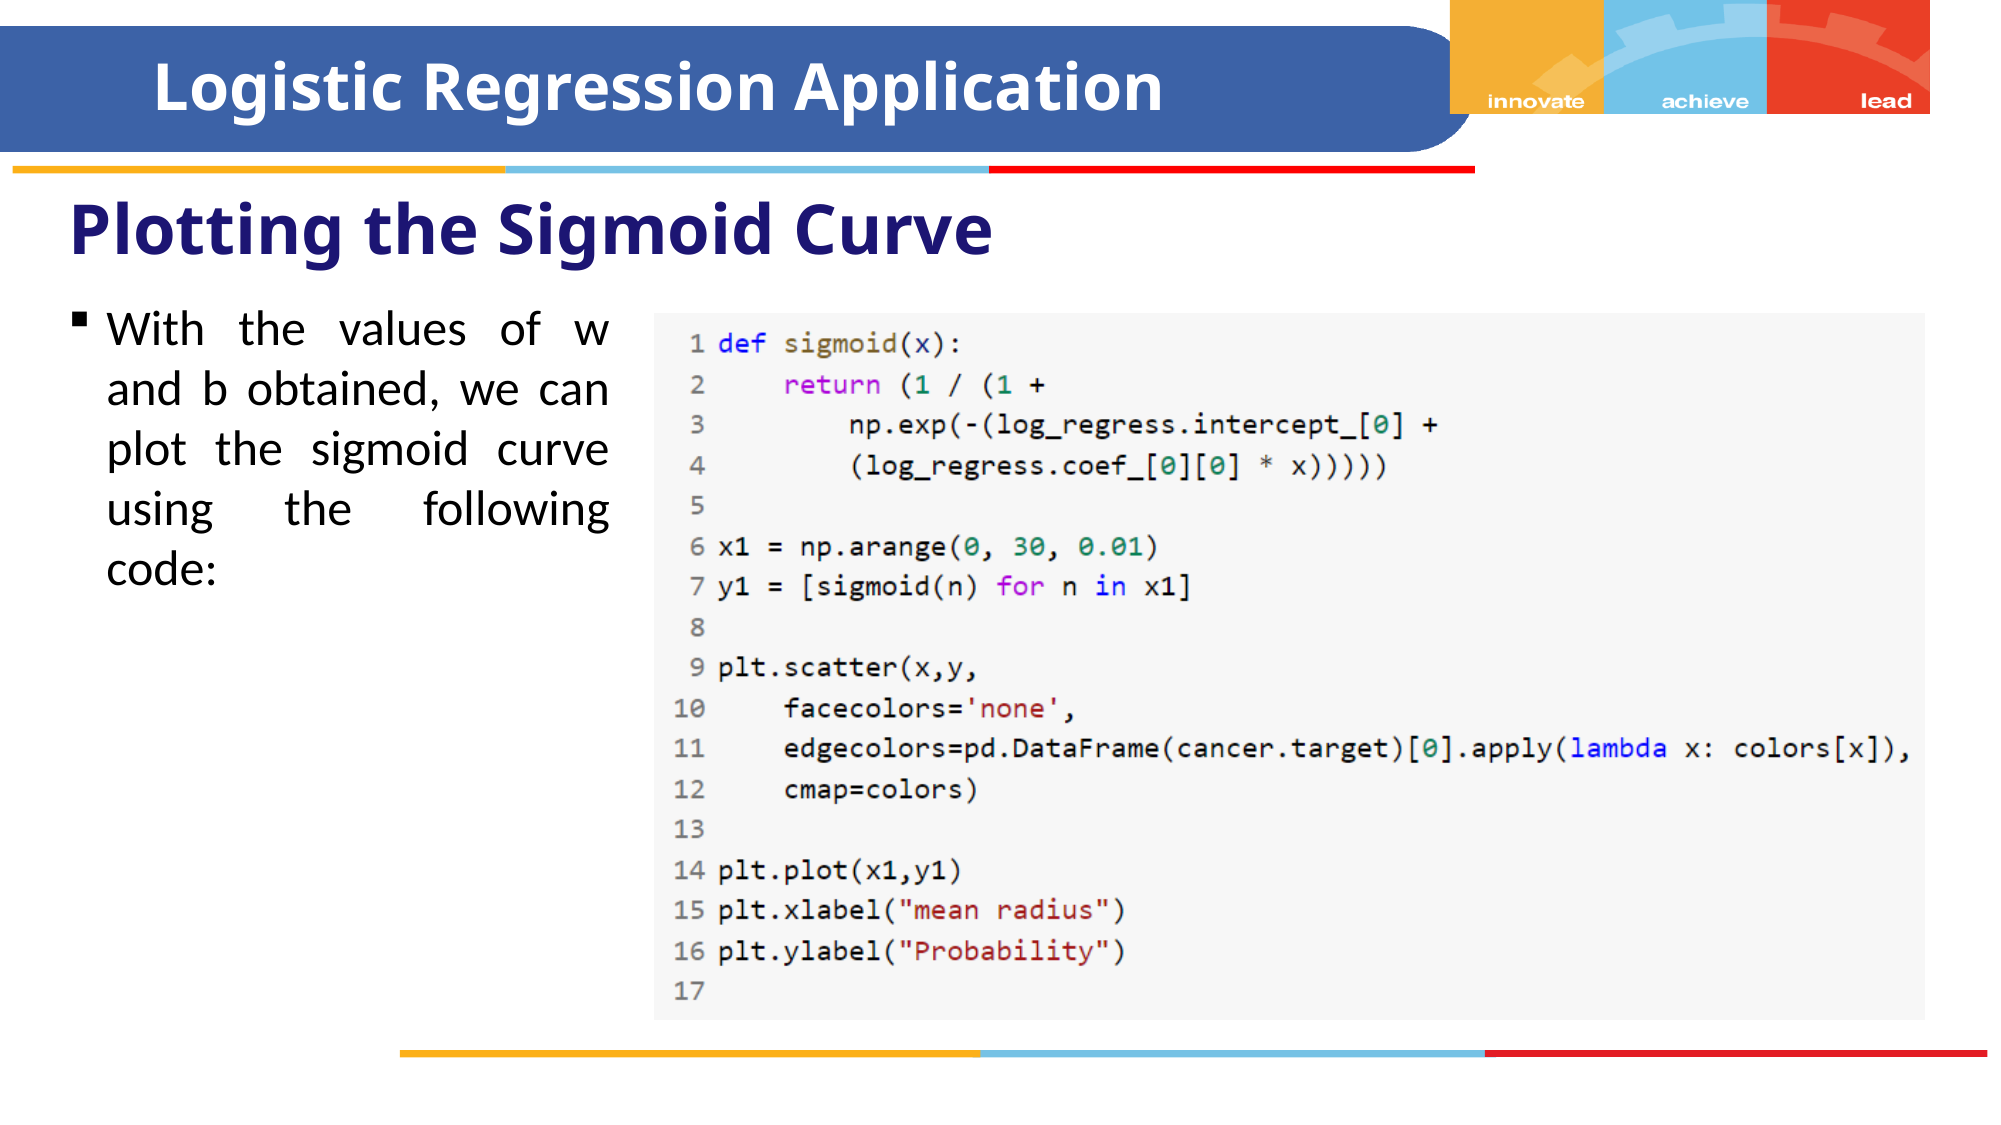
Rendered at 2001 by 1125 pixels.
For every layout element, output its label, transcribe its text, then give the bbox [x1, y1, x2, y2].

title Logistic Regression Application [137, 26, 1425, 152]
list Plotting the Sigmoid Curve [54, 187, 1891, 278]
picture [1449, 0, 1930, 114]
list With the values of w and b obtained, we can plot the sigmoid curve using the following code: [54, 288, 625, 1018]
picture [654, 313, 1925, 1020]
